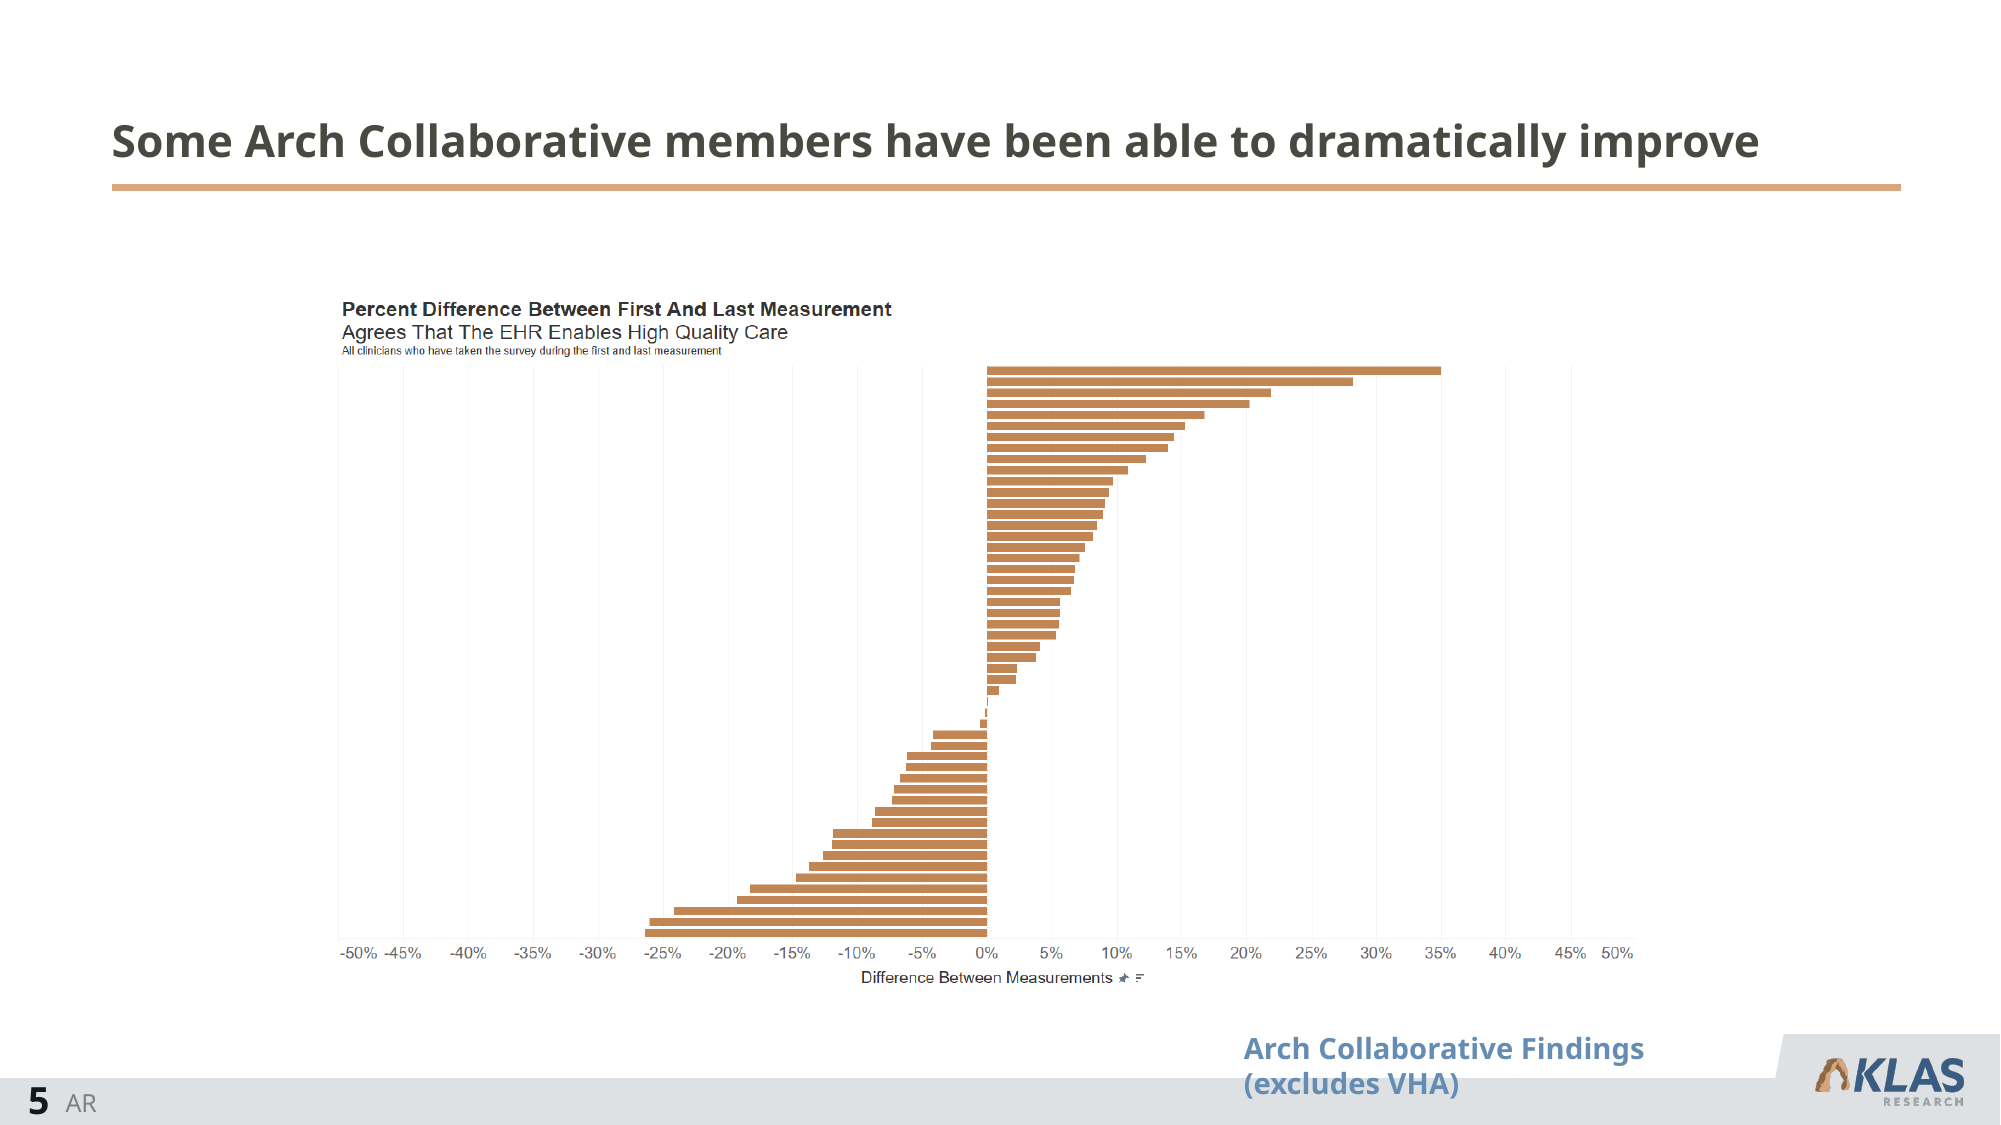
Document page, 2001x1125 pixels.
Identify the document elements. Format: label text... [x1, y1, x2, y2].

picture [1815, 1058, 1964, 1106]
title Some Arch Collaborative members have been able to dramatically improve [96, 98, 1838, 188]
picture [338, 292, 1635, 993]
text_box Arch Collaborative Findings (excludes VHA) [1229, 1023, 1776, 1108]
